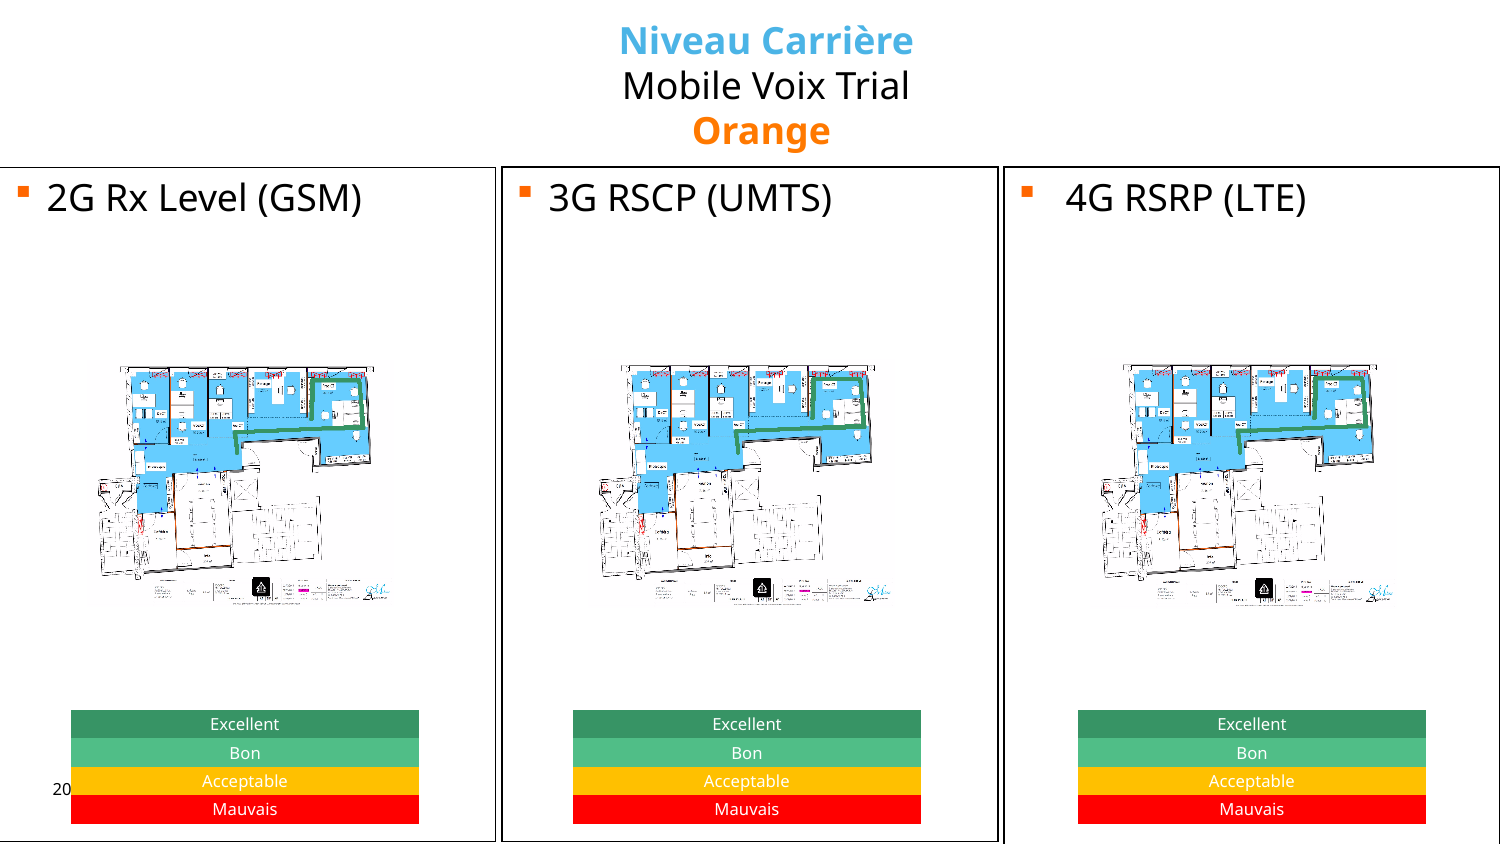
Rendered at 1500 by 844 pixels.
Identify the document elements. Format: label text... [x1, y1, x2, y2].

table_cell Bon [1078, 738, 1426, 767]
table_cell Mauvais [71, 795, 419, 824]
table_cell Acceptable [1078, 767, 1426, 795]
text_box 2G Rx Level (GSM) [0, 167, 496, 332]
table_cell Acceptable [573, 767, 921, 795]
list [1008, 326, 1496, 613]
text_box 4G RSRP (LTE) [1003, 614, 1500, 844]
text_box 2G Rx Level (GSM) [0, 612, 496, 842]
text_box [224, 293, 1276, 551]
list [506, 327, 994, 611]
text_box 4G RSRP (LTE) [1003, 167, 1500, 331]
table_cell Mauvais [573, 795, 921, 824]
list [4, 328, 493, 610]
text_box 3G RSCP (UMTS) [501, 610, 998, 842]
table_cell Bon [71, 738, 419, 767]
table_cell Bon [573, 738, 921, 767]
table_cell Mauvais [1078, 795, 1426, 824]
text_box Niveau Carrière Mobile Voix Trial Orange [187, 9, 1346, 125]
table_header Excellent [573, 710, 921, 738]
table_header Excellent [1078, 710, 1426, 738]
table_cell Acceptable [71, 767, 419, 795]
table_header Excellent [71, 710, 419, 738]
text_box 3G RSCP (UMTS) [501, 167, 998, 293]
